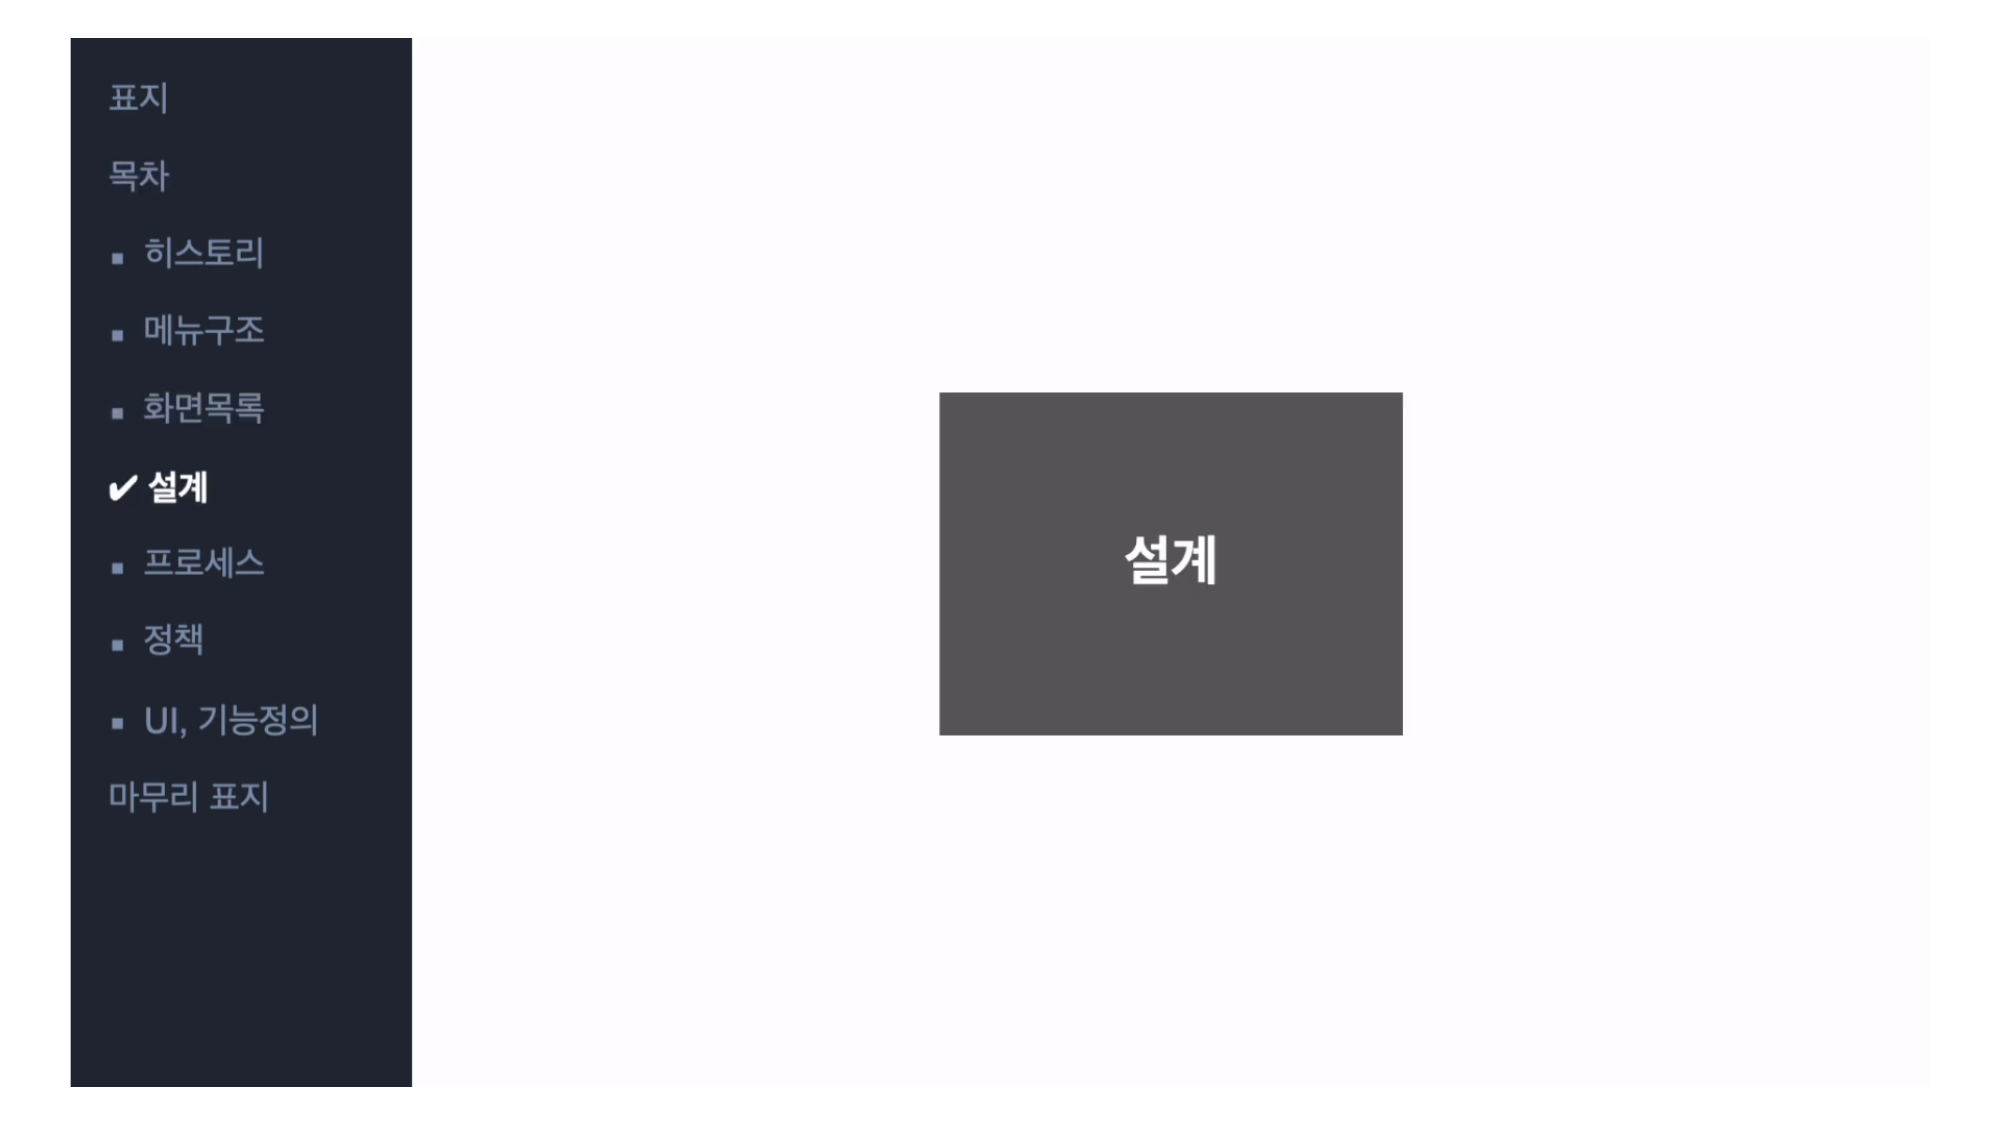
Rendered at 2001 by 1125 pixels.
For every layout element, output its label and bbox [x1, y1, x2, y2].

picture [70, 38, 1930, 1087]
